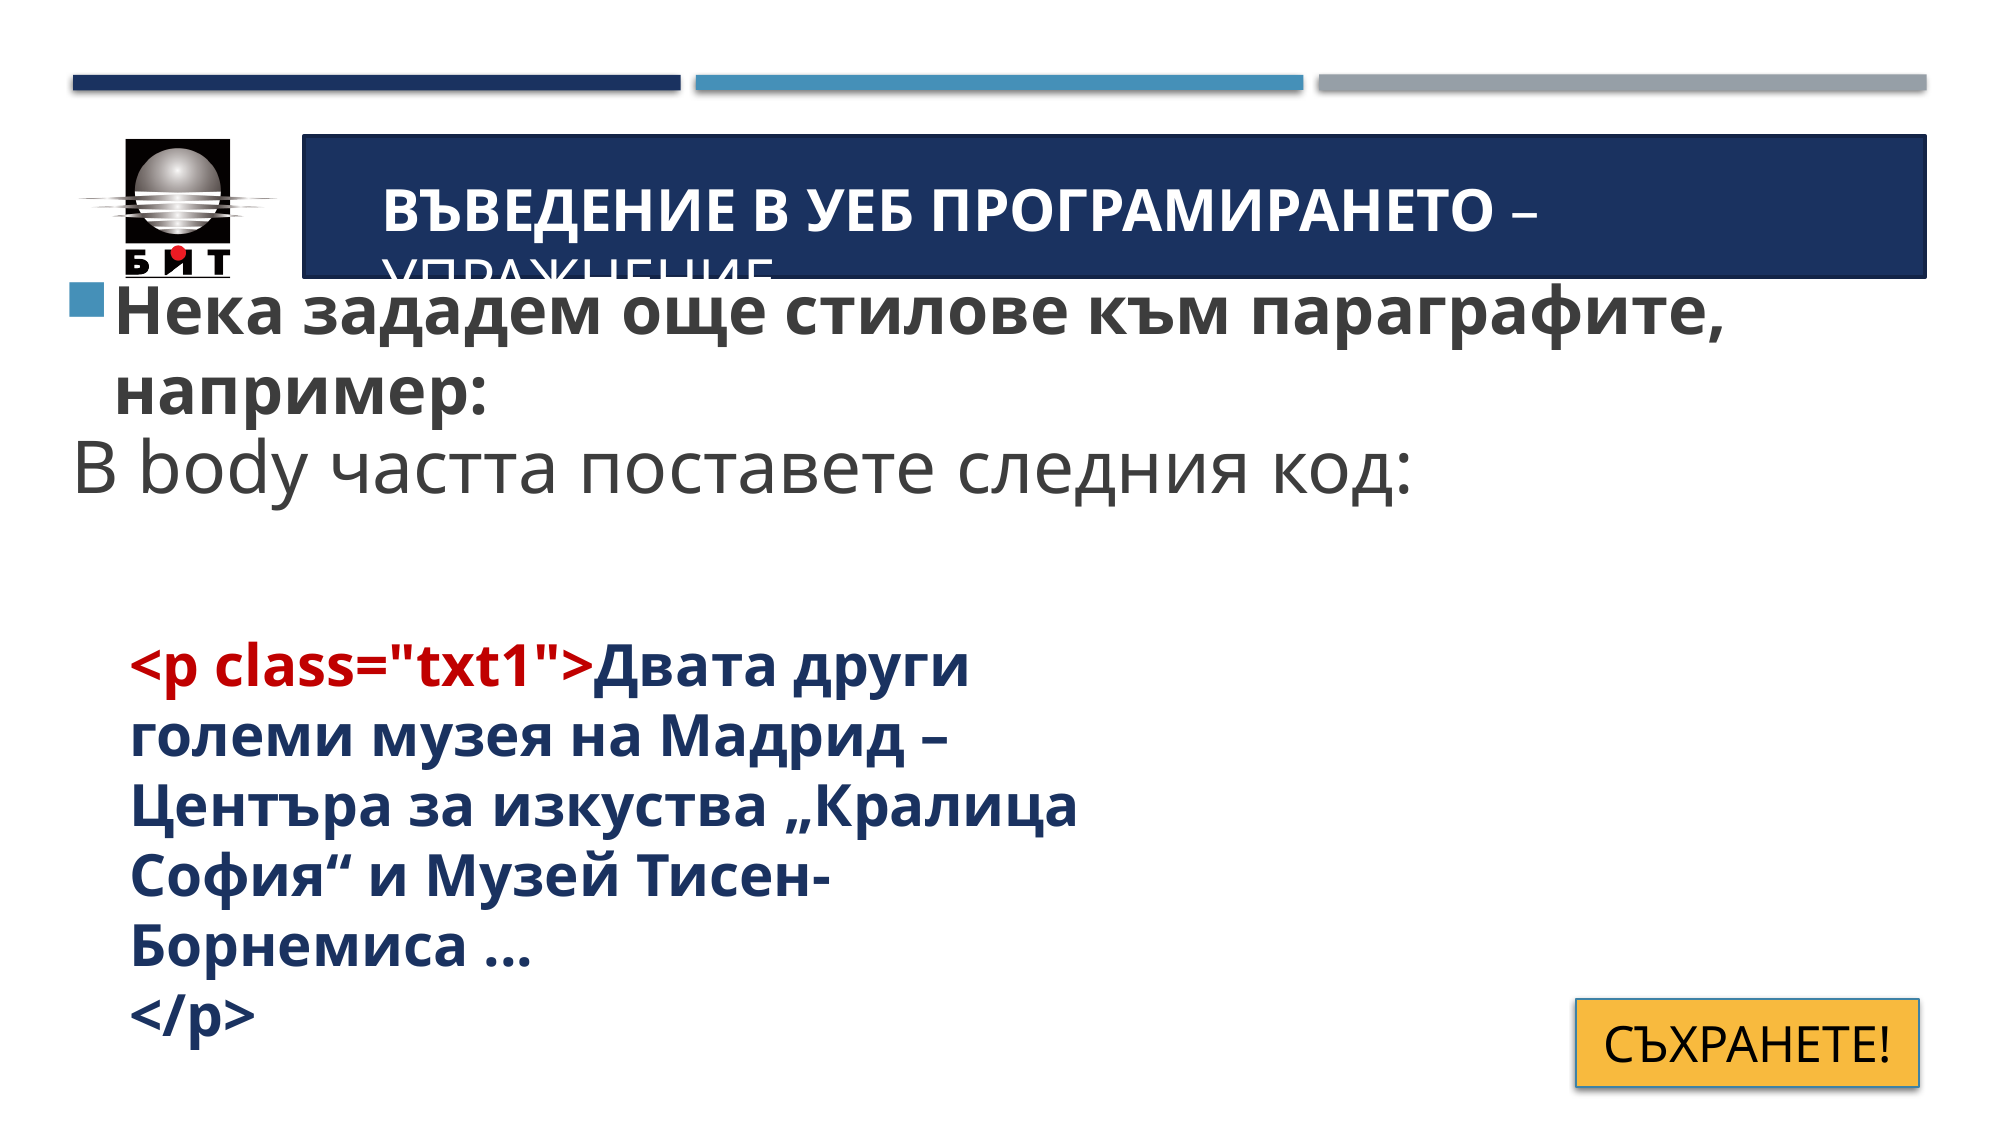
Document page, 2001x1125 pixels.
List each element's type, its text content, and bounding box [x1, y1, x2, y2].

text_box ВЪВЕДЕНИЕ В УЕБ ПРОГРАМИРАНЕТО – УПРАЖНЕНИЕ [366, 165, 1919, 321]
picture [74, 105, 280, 311]
text_box В body частта поставете следния код: [56, 396, 1552, 596]
text_box <p class="txt1">Двата други големи музея на Мадрид – Центъра за изкуства „Кралица София“ и Музей Тисен-Борнемиса ... </p> [114, 620, 1115, 1056]
text_box СЪХРАНЕТЕ! [1575, 998, 1920, 1088]
text_box [302, 134, 1927, 279]
text_box Нека зададем още стилове към параграфите, например: [48, 300, 1880, 396]
